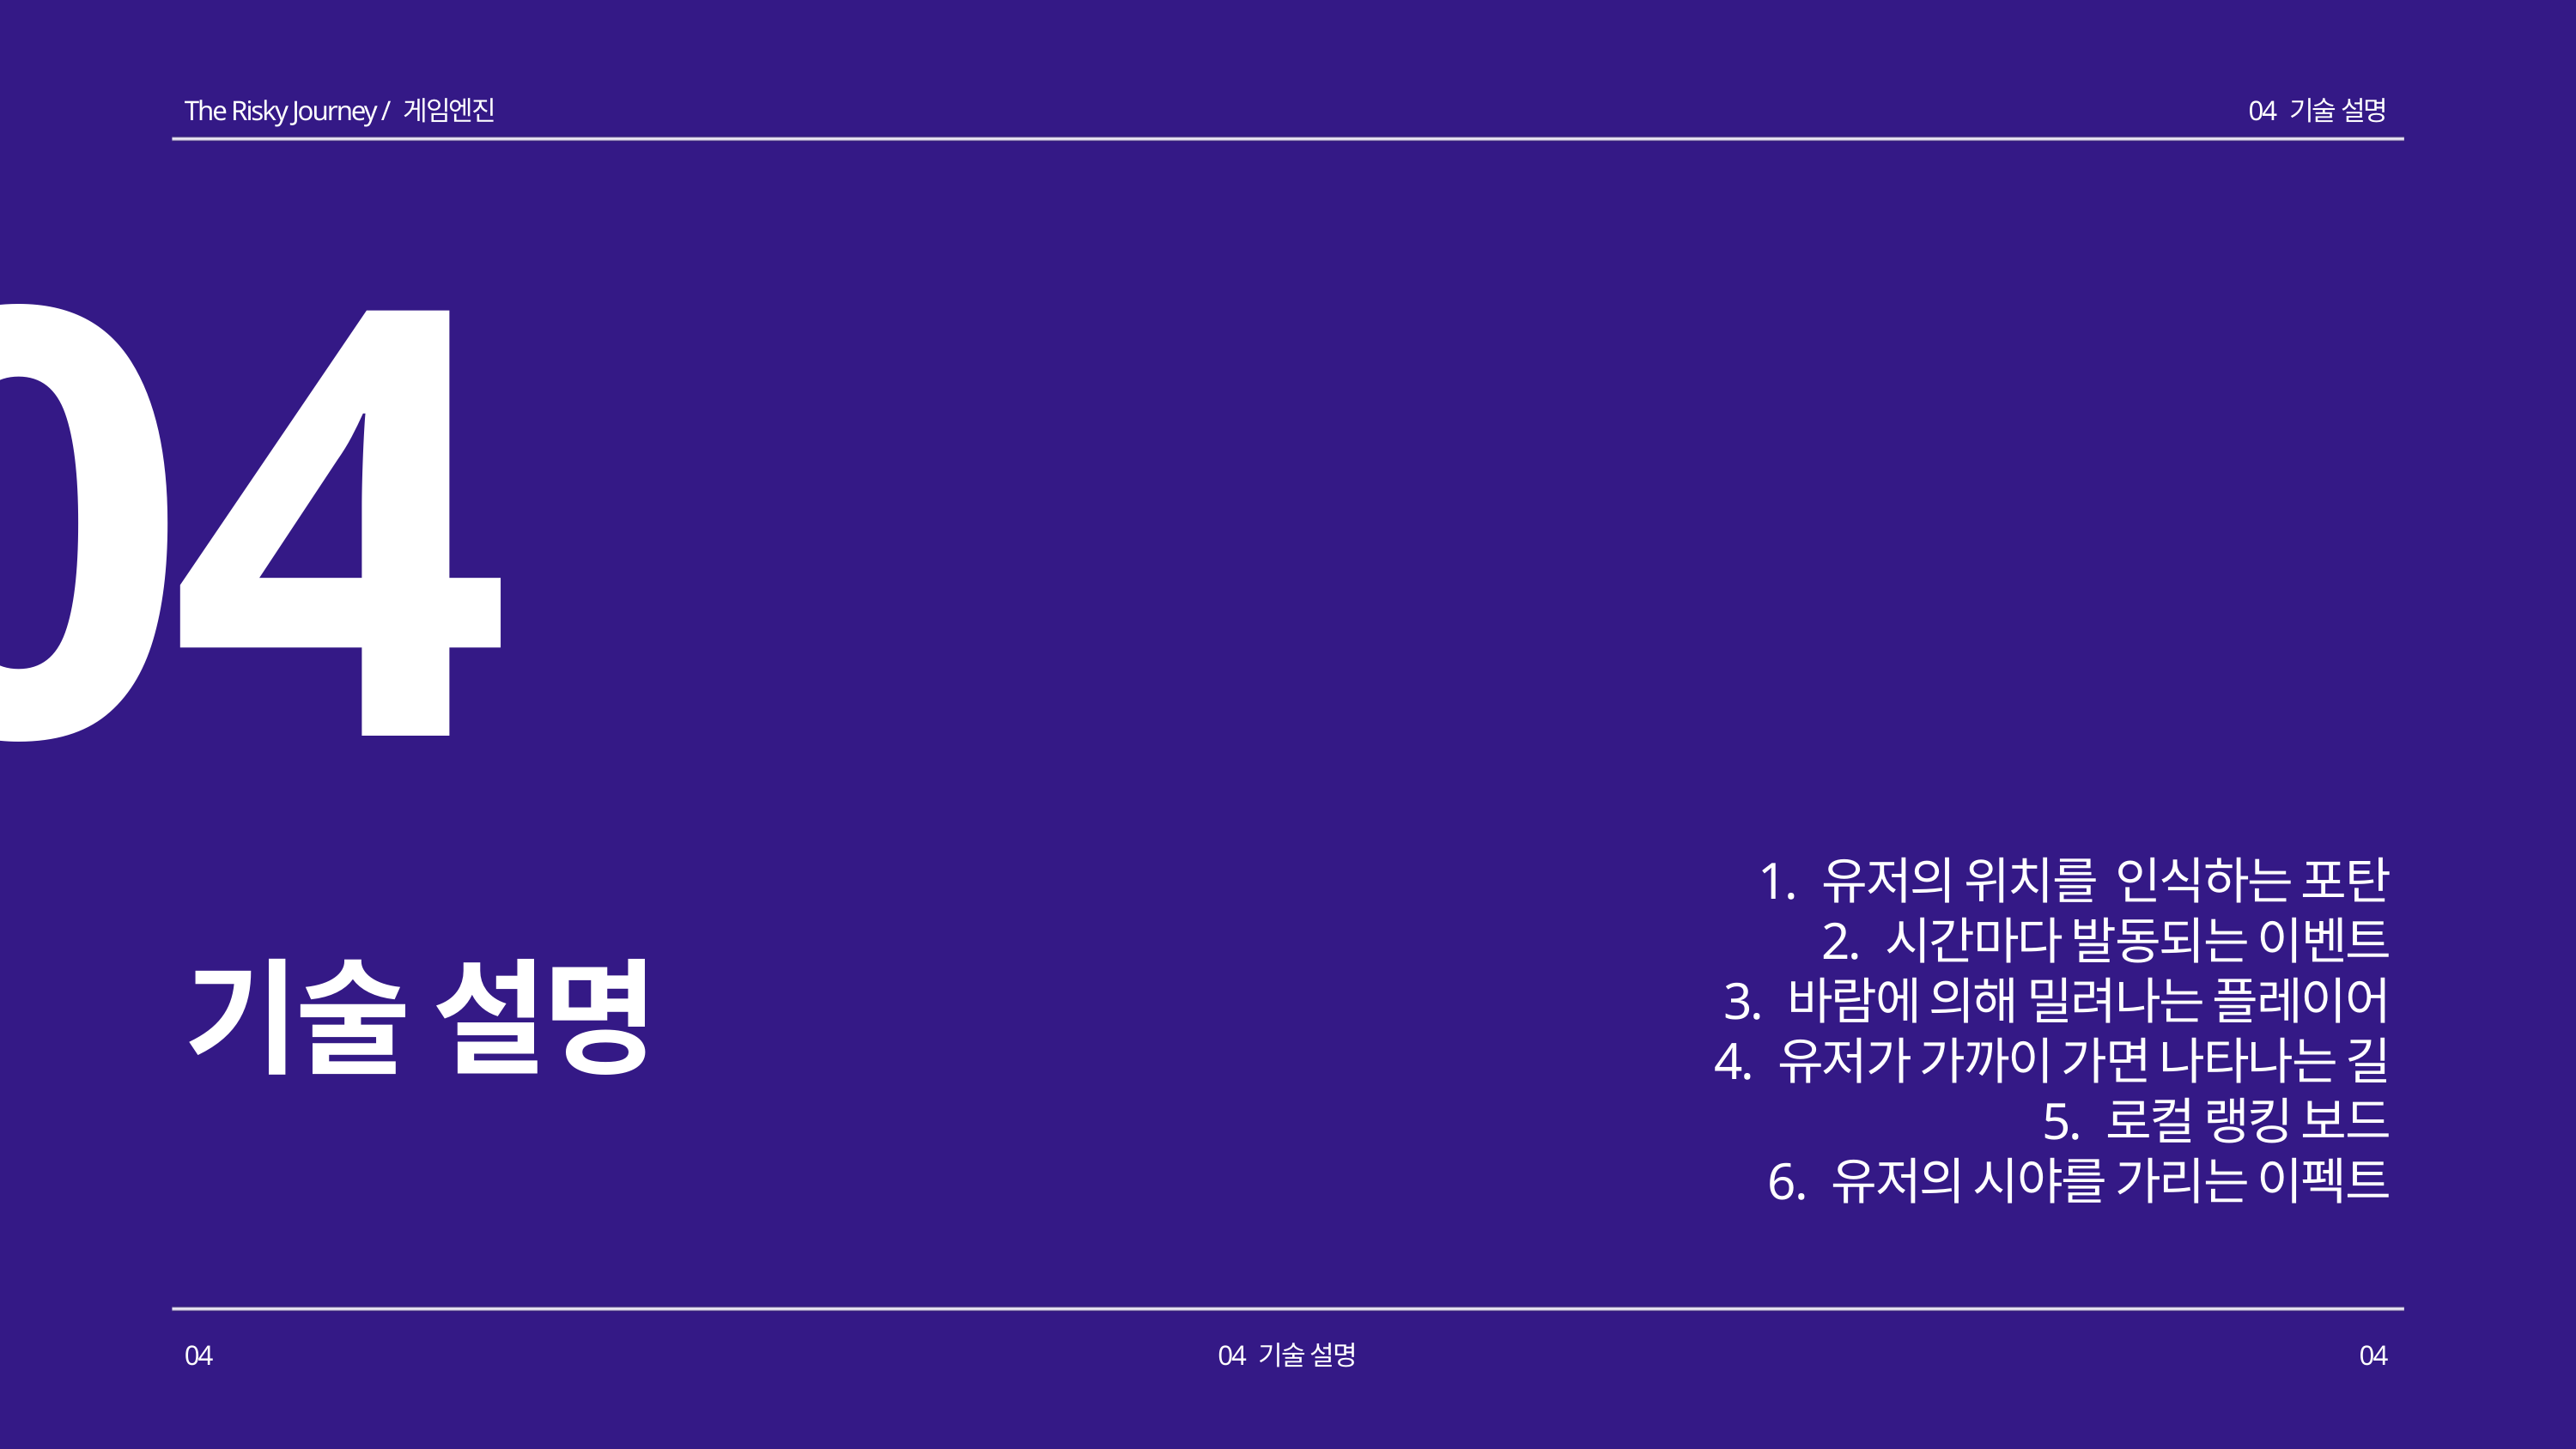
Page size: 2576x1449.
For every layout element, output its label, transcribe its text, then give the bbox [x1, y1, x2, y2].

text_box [171, 1302, 2404, 1315]
text_box 04 [172, 1331, 534, 1377]
text_box 1. 유저의 위치를 인식하는 포탄 2. 시간마다 발동되는 이벤트 3. 바람에 의해 밀려나는 플레이어 4. 유저가 가까이 가면 나타나는 길 5. 로컬 랭킹 보드 6. 유저의 시야를 가리는 이펙트 [915, 843, 2404, 1216]
text_box 기술 설명 [172, 932, 915, 1096]
text_box 04 기술 설명 [2111, 87, 2402, 130]
text_box The Risky Journey / 게임엔진 [172, 87, 913, 131]
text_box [171, 132, 2404, 146]
text_box 04 [2236, 1331, 2402, 1377]
text_box 04 [0, 134, 1004, 862]
text_box 04 기술 설명 [1038, 1331, 1537, 1377]
